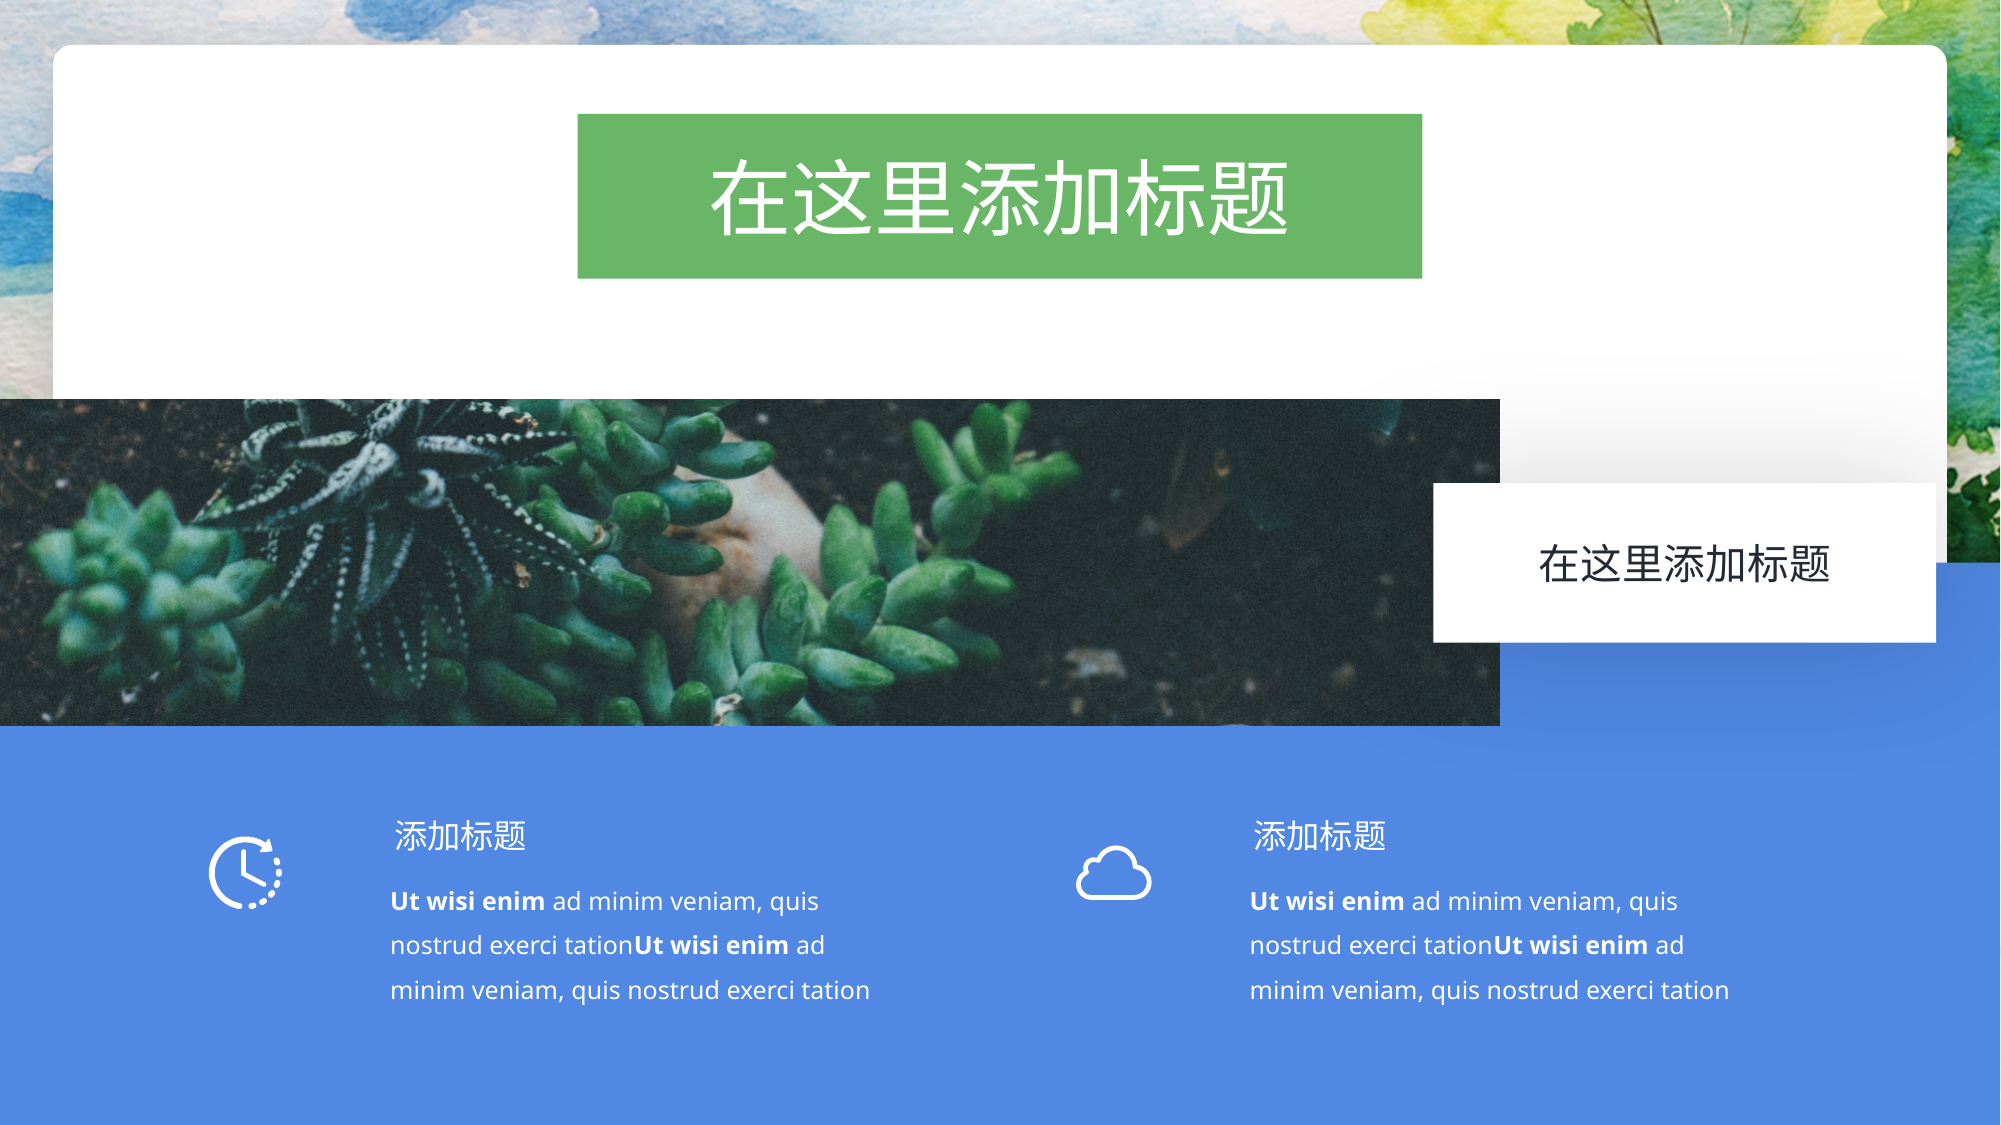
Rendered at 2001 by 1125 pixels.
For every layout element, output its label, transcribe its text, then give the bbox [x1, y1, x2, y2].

text_box 添加标题 [1238, 807, 1402, 863]
text_box [275, 868, 282, 877]
text_box [273, 880, 281, 888]
text_box 添加标题 [379, 807, 543, 863]
text_box [576, 113, 1423, 280]
text_box [208, 836, 273, 909]
text_box [267, 890, 276, 898]
text_box [273, 857, 281, 866]
text_box [1076, 845, 1152, 900]
text_box 在这里添加标题 [1523, 529, 1846, 596]
text_box Ut wisi enim ad minim veniam, quis nostrud exerci tationUt wisi enim ad minim veniam, quis nostrud exerci tation [1234, 862, 1779, 1013]
picture [0, 0, 2001, 1125]
text_box 在这里添加标题 [693, 138, 1307, 254]
text_box [0, 603, 2000, 1125]
text_box Ut wisi enim ad minim veniam, quis nostrud exerci tationUt wisi enim ad minim veniam, quis nostrud exerci tation [375, 862, 920, 1013]
text_box [1500, 482, 1937, 644]
